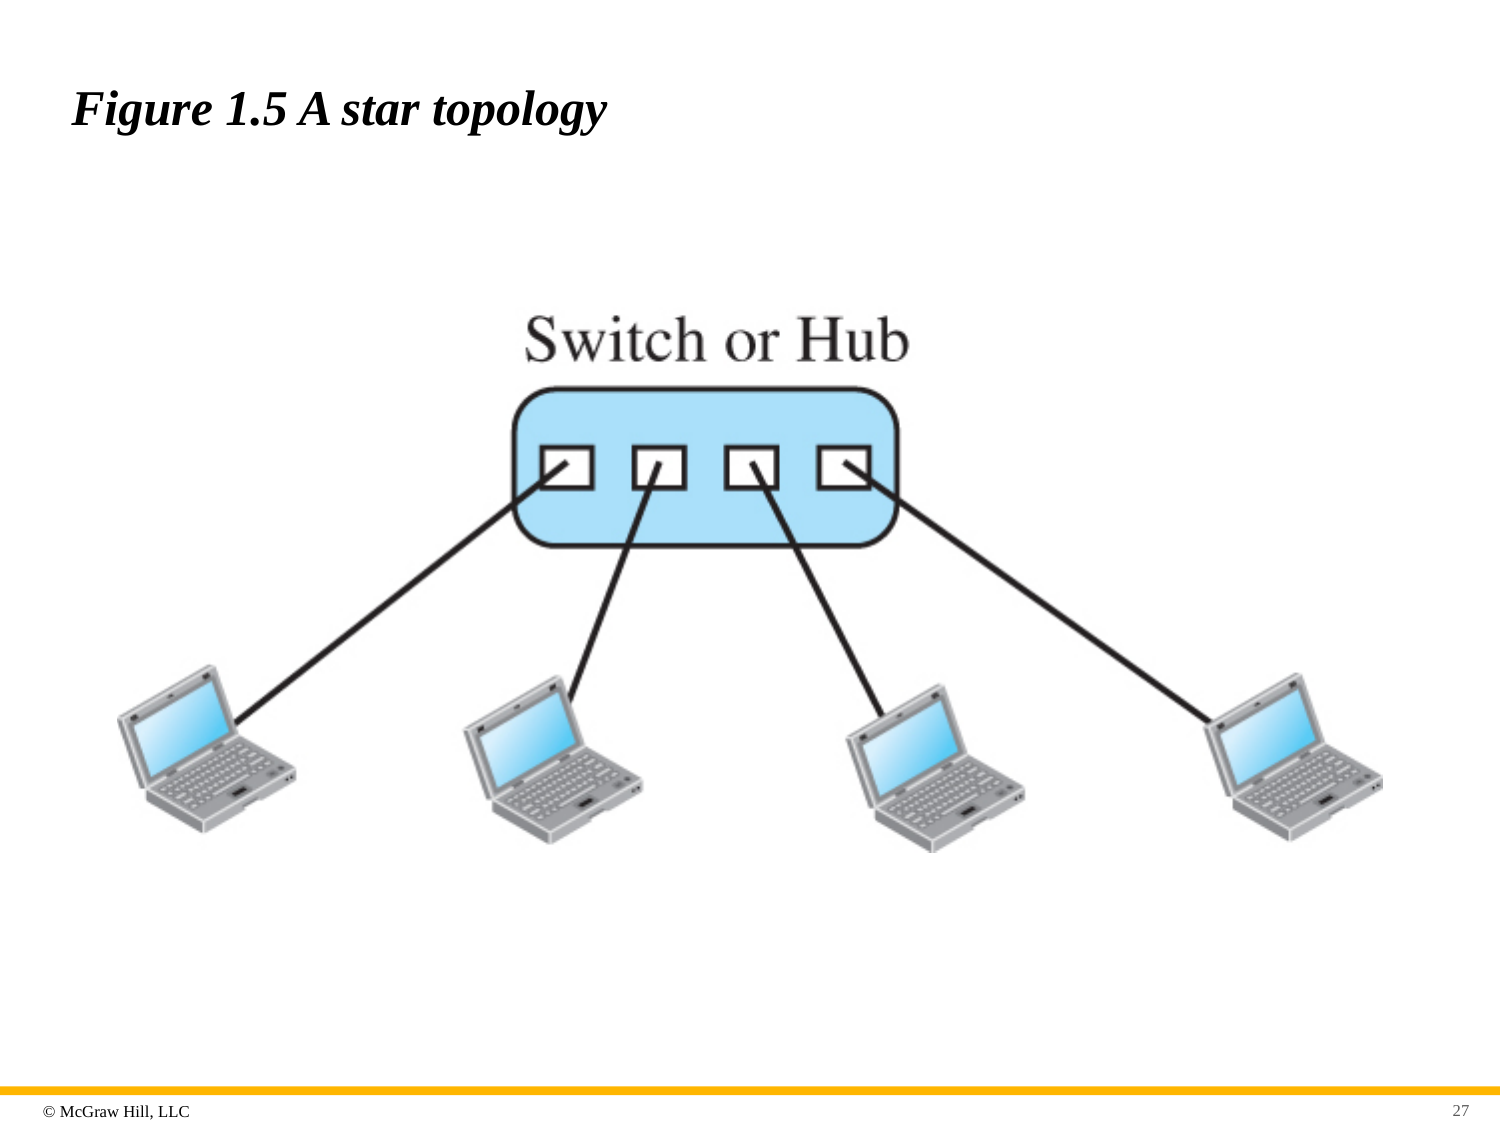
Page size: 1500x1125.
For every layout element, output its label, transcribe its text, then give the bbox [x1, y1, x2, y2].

title Figure 1.5 A star topology [56, 50, 1444, 162]
picture [117, 306, 1383, 853]
slide_number 27 [1418, 1096, 1477, 1123]
